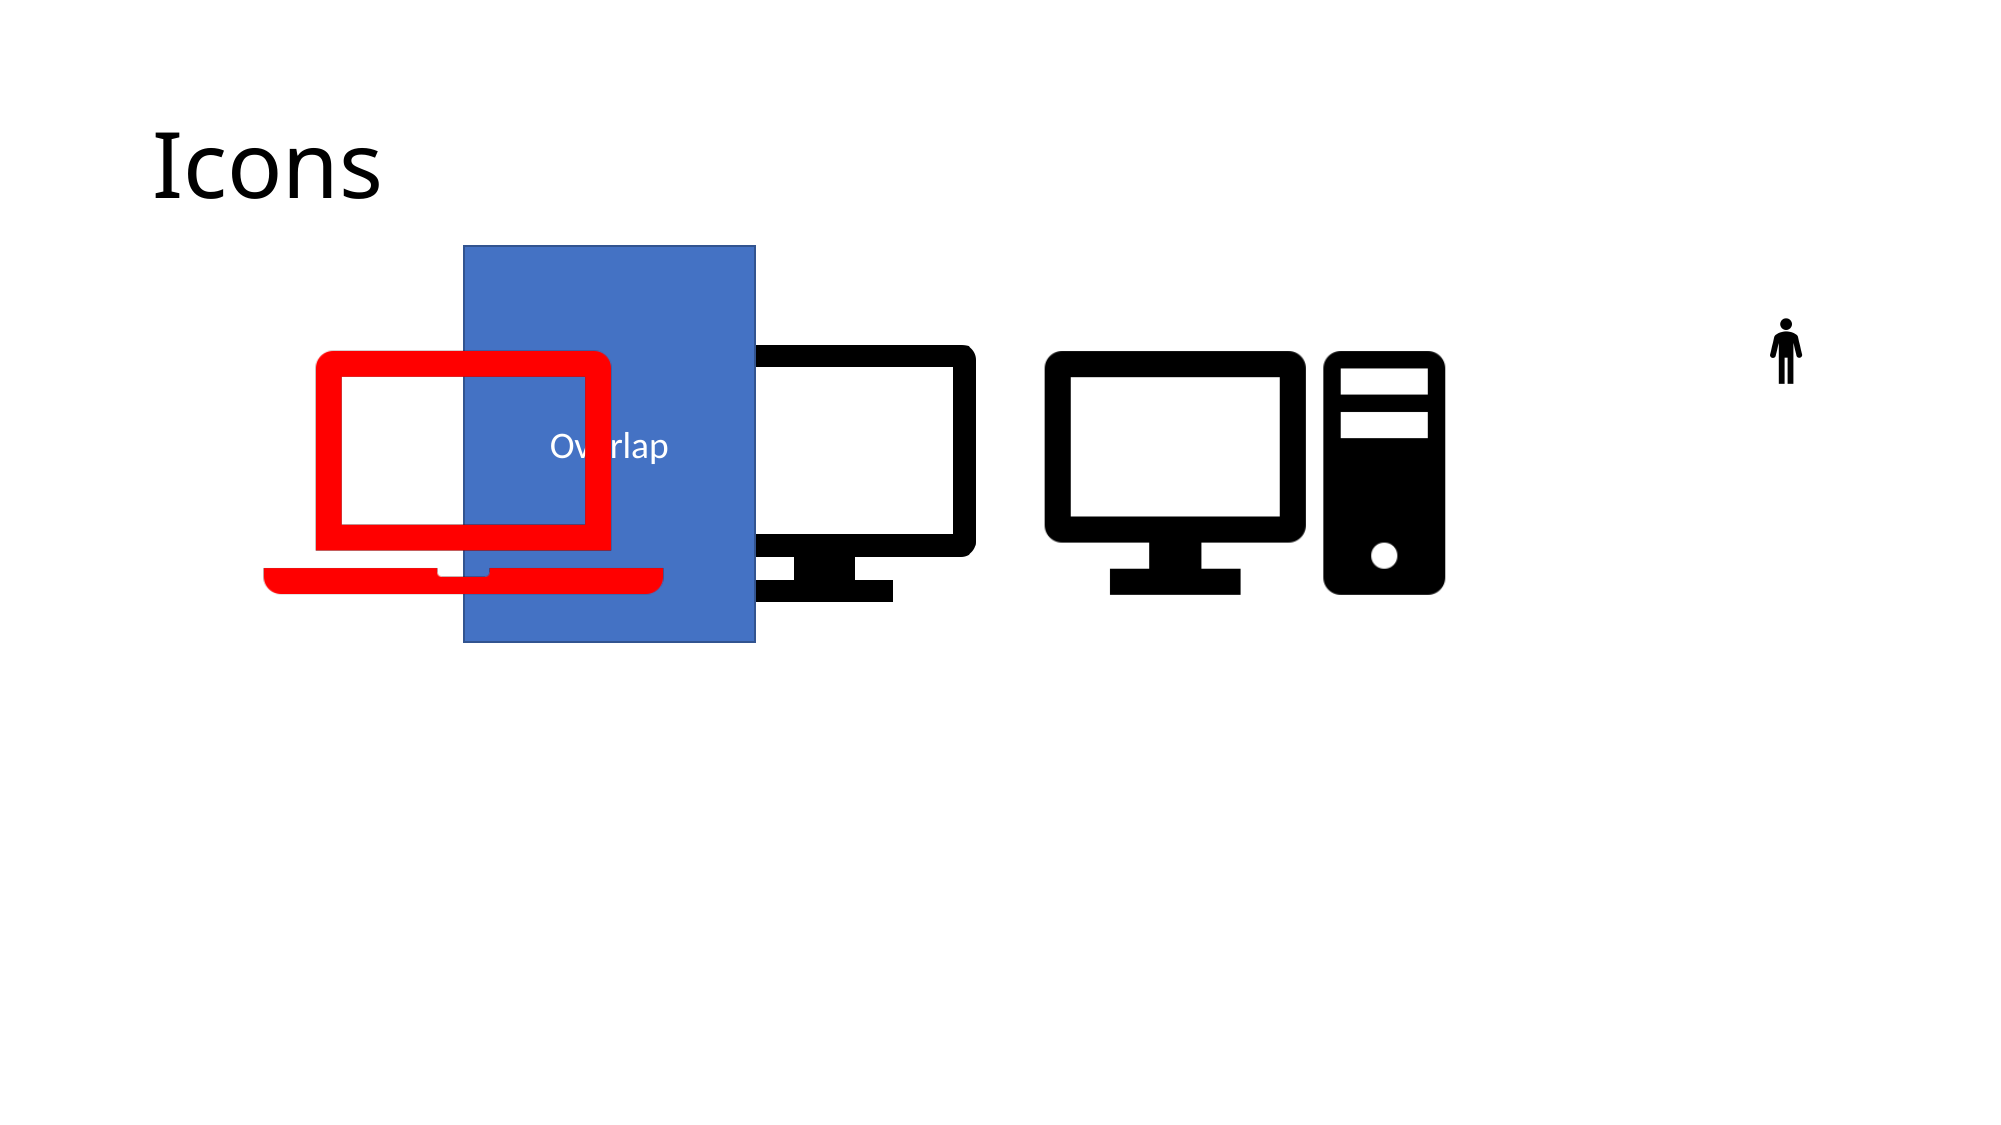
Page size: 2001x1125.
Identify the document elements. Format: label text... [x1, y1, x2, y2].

picture [1751, 316, 1821, 386]
picture [255, 264, 1006, 681]
picture [1035, 264, 1454, 682]
title Icons [137, 59, 1863, 278]
text_box Overlap [463, 245, 756, 291]
